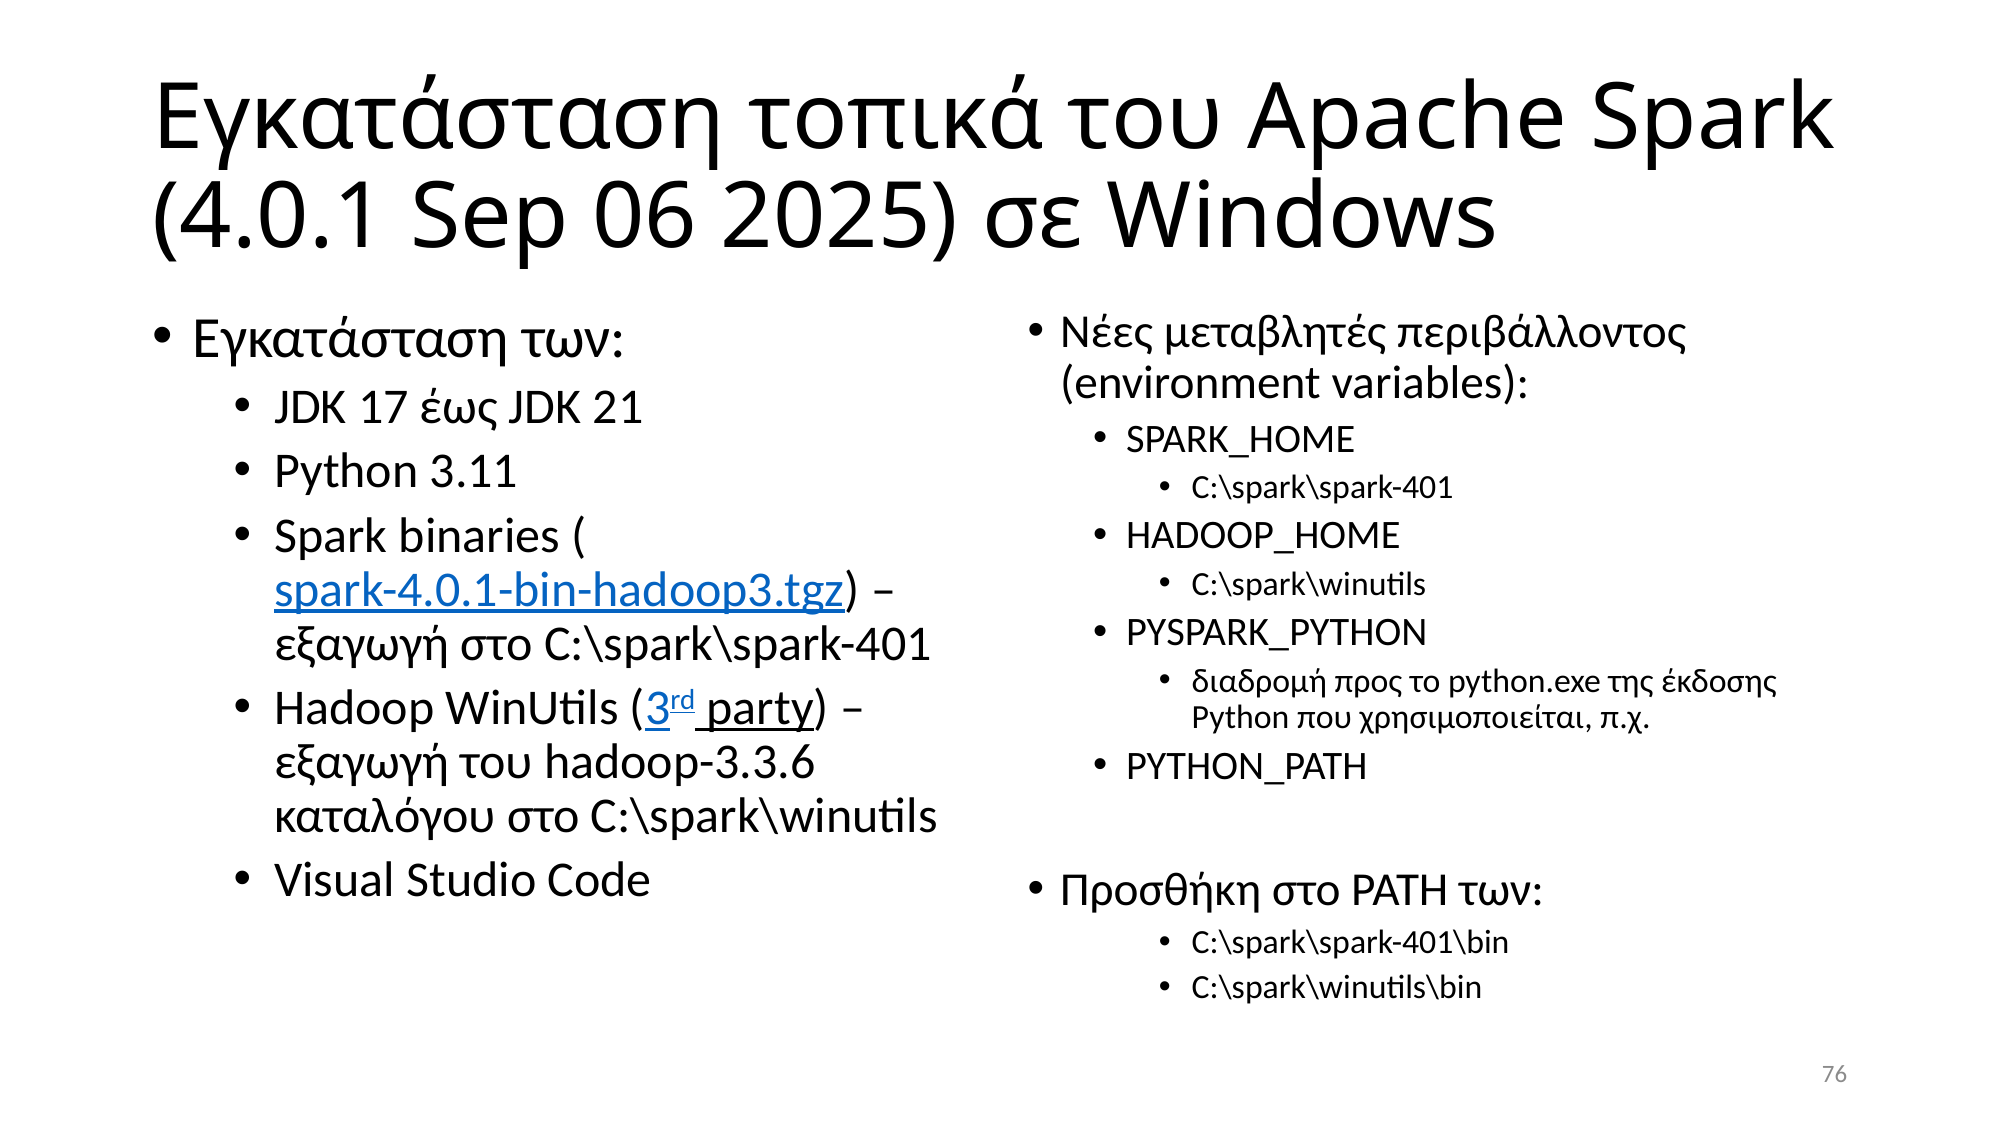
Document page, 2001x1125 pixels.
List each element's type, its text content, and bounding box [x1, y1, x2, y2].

title Εγκατάσταση τοπικά του Apache Spark (4.0.1 Sep 06 2025) σε Windows [137, 59, 1863, 278]
list Νέες μεταβλητές περιβάλλοντος (environment variables): SPARK_HOME C:\spark\spark-401 HADOOP_HOME C:\spark\winutils PYSPARK_PYTHON διαδρομή προς το python.exe της έκδοσης Python που χρησιμοποιείται, π.χ. PYTHON_PATH Προσθήκη στο PATH των: C:\spark\spark-401\bin C:\spark\winutils\bin [1012, 299, 1863, 1014]
slide_number 76 [1412, 1042, 1863, 1103]
list Εγκατάσταση των: JDK 17 έως JDK 21 Python 3.11 Spark binaries (spark-4.0.1-bin-hadoop3.tgz) – εξαγωγή στο C:\spark\spark-401 Hadoop WinUtils (3rd party) – εξαγωγή του hadoop-3.3.6 καταλόγου στο C:\spark\winutils Visual Studio Code [137, 299, 988, 1014]
